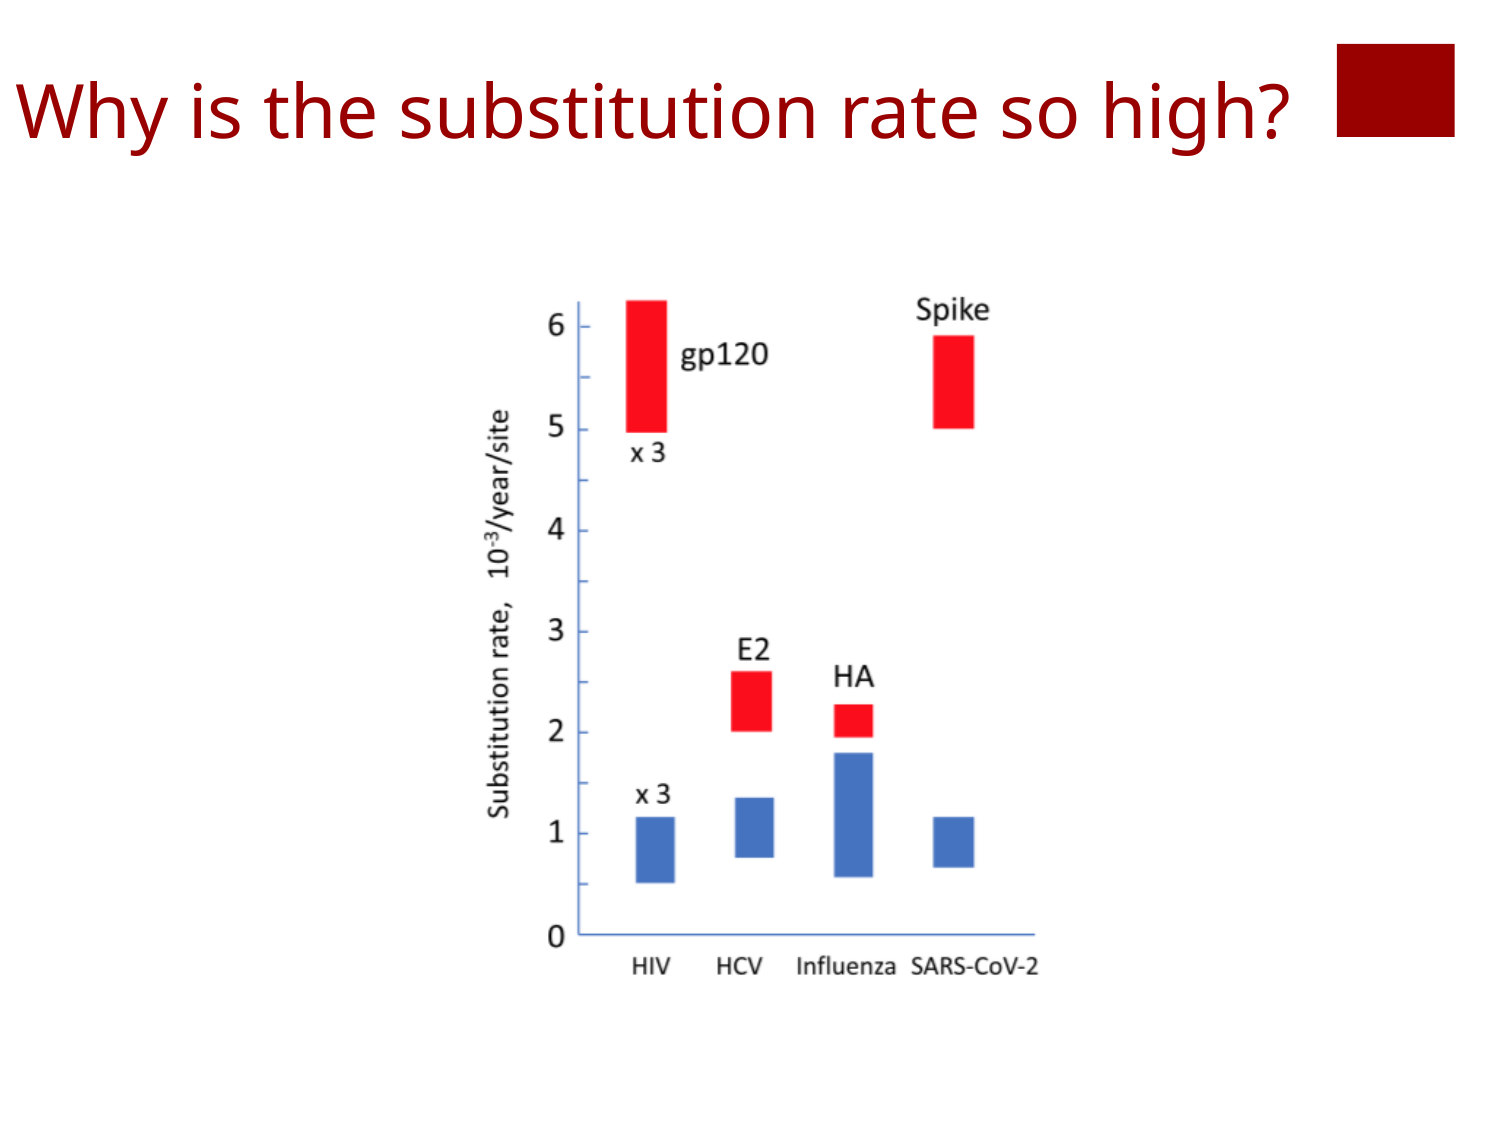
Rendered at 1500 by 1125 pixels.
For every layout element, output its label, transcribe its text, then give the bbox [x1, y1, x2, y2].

picture [381, 232, 1159, 1004]
title Why is the substitution rate so high? [0, 0, 1371, 161]
